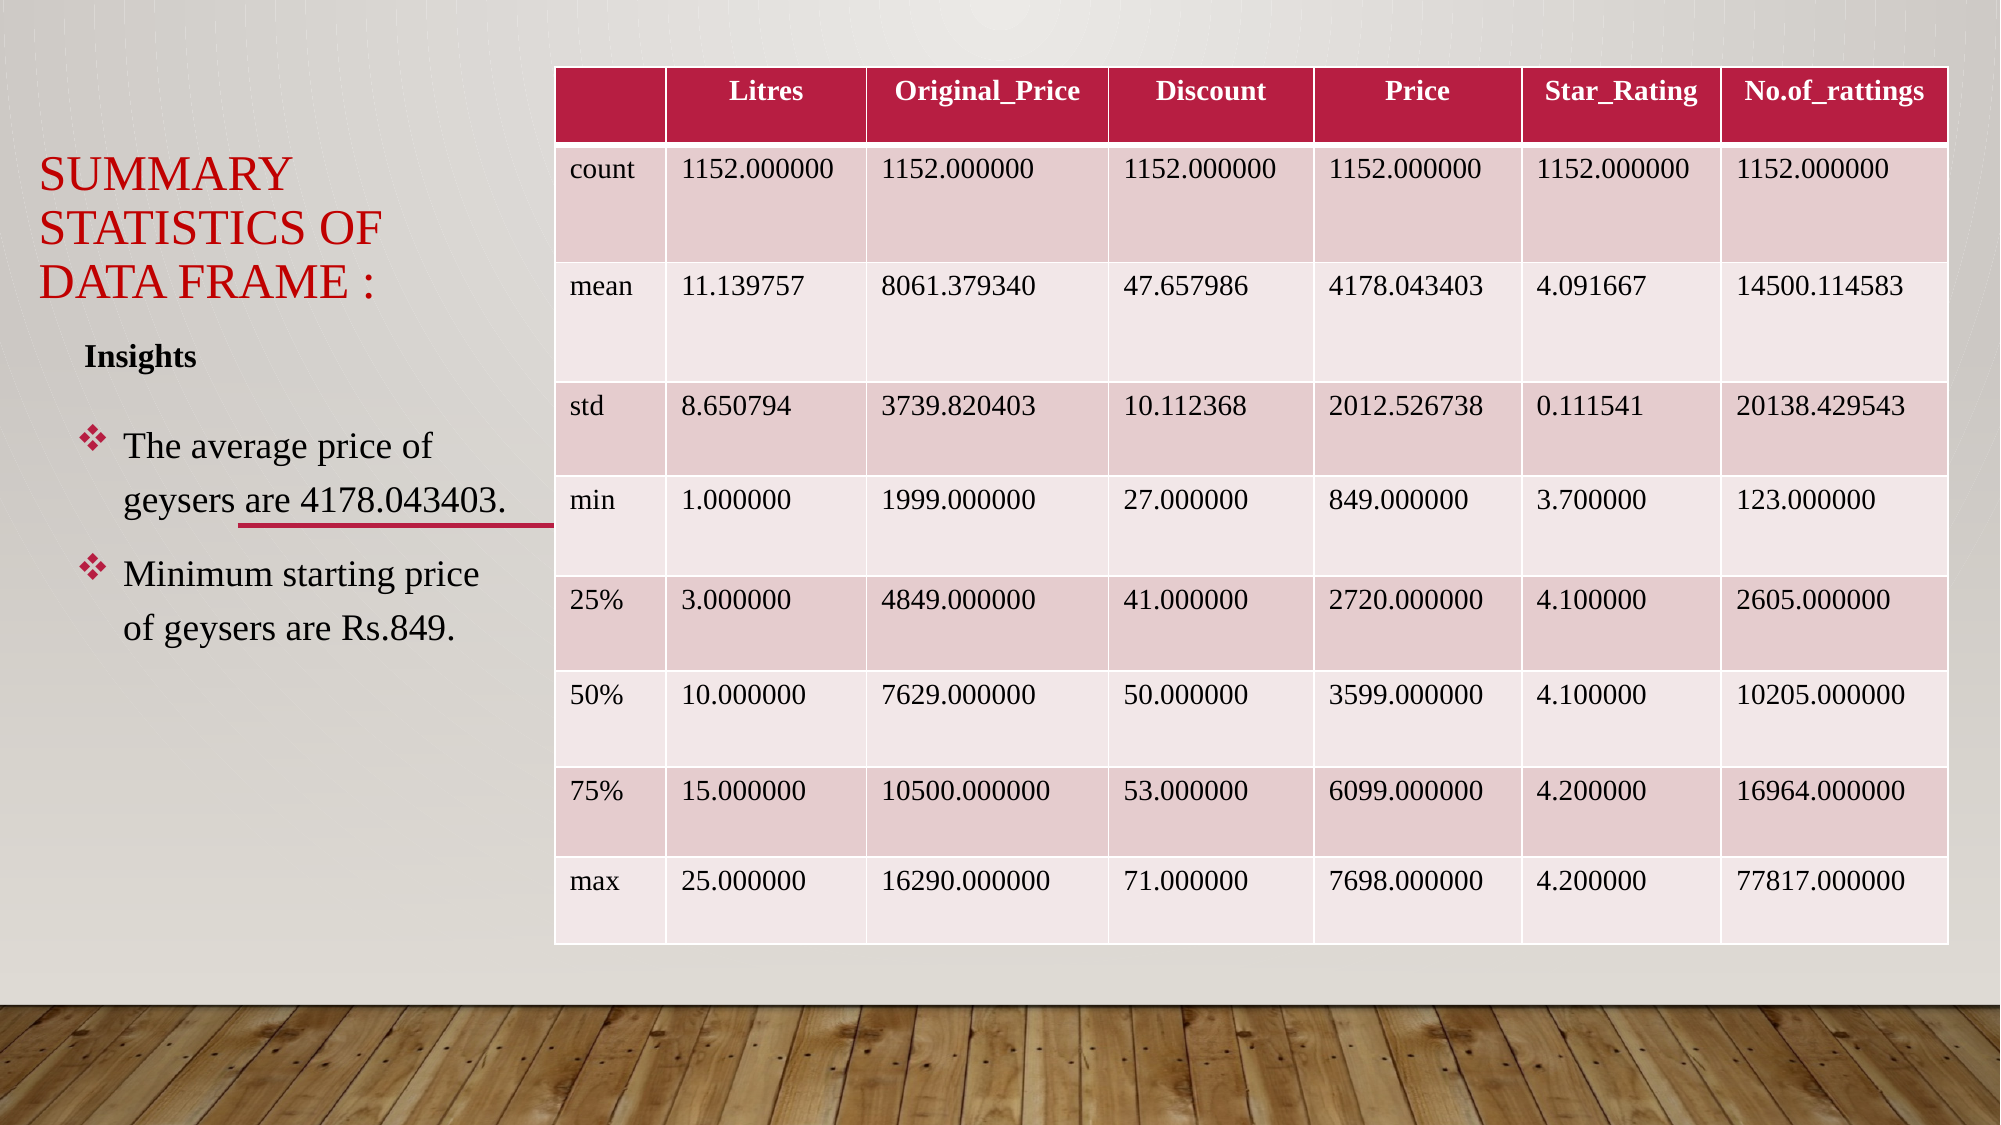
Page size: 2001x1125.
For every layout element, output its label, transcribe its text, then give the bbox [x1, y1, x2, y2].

table_cell 50.000000 [1109, 672, 1313, 766]
table_cell 4178.043403 [1315, 263, 1521, 381]
table_cell 1152.000000 [867, 148, 1108, 262]
table_cell 4.100000 [1523, 577, 1720, 670]
text_box Insights [84, 307, 495, 419]
table_cell 123.000000 [1722, 477, 1947, 575]
table_cell 4.100000 [1523, 672, 1720, 766]
table_cell 7629.000000 [867, 672, 1108, 766]
table_cell 1152.000000 [1523, 148, 1720, 262]
table_cell max [556, 858, 665, 943]
table_cell 47.657986 [1109, 263, 1313, 381]
table_cell 15.000000 [667, 768, 866, 856]
table_cell 849.000000 [1315, 477, 1521, 575]
picture [0, 1005, 2000, 1125]
table_cell 10.112368 [1109, 383, 1313, 475]
table_cell 25% [556, 577, 665, 670]
table_cell 3.700000 [1523, 477, 1720, 575]
table_cell 1999.000000 [867, 477, 1108, 575]
table_cell 53.000000 [1109, 768, 1313, 856]
table_cell 0.111541 [1523, 383, 1720, 475]
table_cell 4.200000 [1523, 768, 1720, 856]
table_cell 4849.000000 [867, 577, 1108, 670]
table_cell 75% [556, 768, 665, 856]
table_cell 8061.379340 [867, 263, 1108, 381]
list The average price of geysers are 4178.043403. Minimum starting price of geysers are Rs.849. [23, 404, 523, 901]
table_cell 10205.000000 [1722, 672, 1947, 766]
table_cell 3.000000 [667, 577, 866, 670]
table_cell 2720.000000 [1315, 577, 1521, 670]
table_cell 50% [556, 672, 665, 766]
table_cell 2012.526738 [1315, 383, 1521, 475]
table_cell 3739.820403 [867, 383, 1108, 475]
table_cell 1.000000 [667, 477, 866, 575]
table_header No.of_rattings [1722, 68, 1947, 142]
table_cell 3599.000000 [1315, 672, 1521, 766]
table_cell 77817.000000 [1722, 858, 1947, 943]
table_header Original_Price [867, 68, 1108, 142]
table_cell 16964.000000 [1722, 768, 1947, 856]
table_cell 20138.429543 [1722, 383, 1947, 475]
table_cell 1152.000000 [1722, 148, 1947, 262]
table_cell 4.200000 [1523, 858, 1720, 943]
table_cell 4.091667 [1523, 263, 1720, 381]
table_cell 6099.000000 [1315, 768, 1521, 856]
table_cell 10.000000 [667, 672, 866, 766]
table_cell mean [556, 263, 665, 381]
table_cell 14500.114583 [1722, 263, 1947, 381]
table_cell 27.000000 [1109, 477, 1313, 575]
table_header Price [1315, 68, 1521, 142]
table_cell 25.000000 [667, 858, 866, 943]
table_cell count [556, 148, 665, 262]
table_header Litres [667, 68, 866, 142]
table_header [556, 68, 665, 142]
table_cell 16290.000000 [867, 858, 1108, 943]
table_header Discount [1109, 68, 1313, 142]
table_cell 2605.000000 [1722, 577, 1947, 670]
table_cell min [556, 477, 665, 575]
table_cell 7698.000000 [1315, 858, 1521, 943]
table_cell 1152.000000 [1315, 148, 1521, 262]
table_cell 1152.000000 [1109, 148, 1313, 262]
table_cell 41.000000 [1109, 577, 1313, 670]
table_cell 11.139757 [667, 263, 866, 381]
table_cell 71.000000 [1109, 858, 1313, 943]
table_cell std [556, 383, 665, 475]
table_cell 10500.000000 [867, 768, 1108, 856]
title Summary statistics of Data Frame : [23, 43, 479, 317]
table_header Star_Rating [1523, 68, 1720, 142]
table_cell 1152.000000 [667, 148, 866, 262]
table_cell 8.650794 [667, 383, 866, 475]
